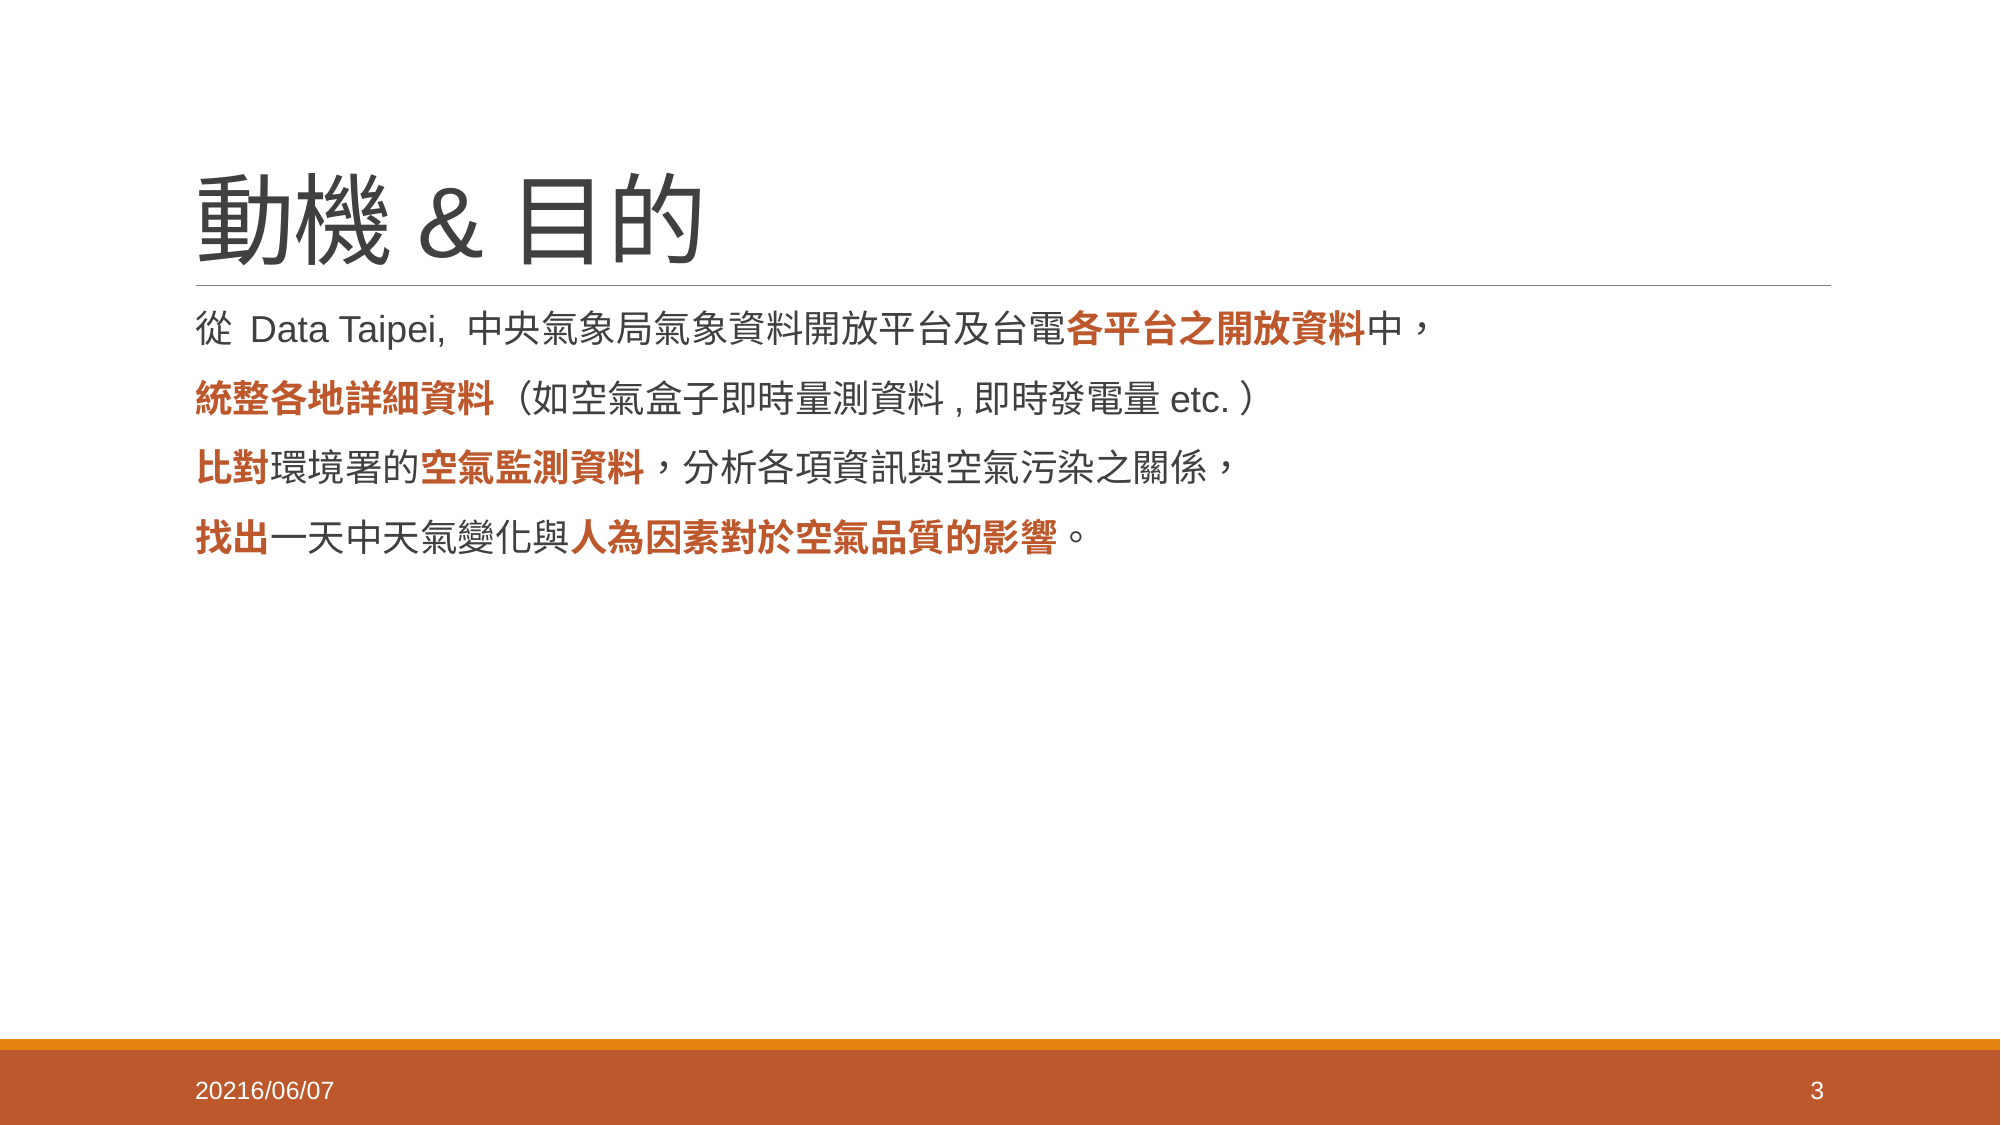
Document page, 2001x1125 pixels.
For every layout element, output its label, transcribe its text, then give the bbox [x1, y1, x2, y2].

slide_number 3 [1624, 1059, 1840, 1120]
title 動機&目的 [180, 47, 1830, 285]
list 從 Data Taipei, 中央氣象局氣象資料開放平台及台電各平台之開放資料中， 統整各地詳細資料（如空氣盒子即時量測資料,即時發電量etc.） 比對環境署的空氣監測資料，分析各項資訊與空氣污染之關係， 找出一天中天氣變化與人為因素對於空氣品質的影響。 [180, 302, 1830, 963]
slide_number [180, 1059, 586, 1120]
